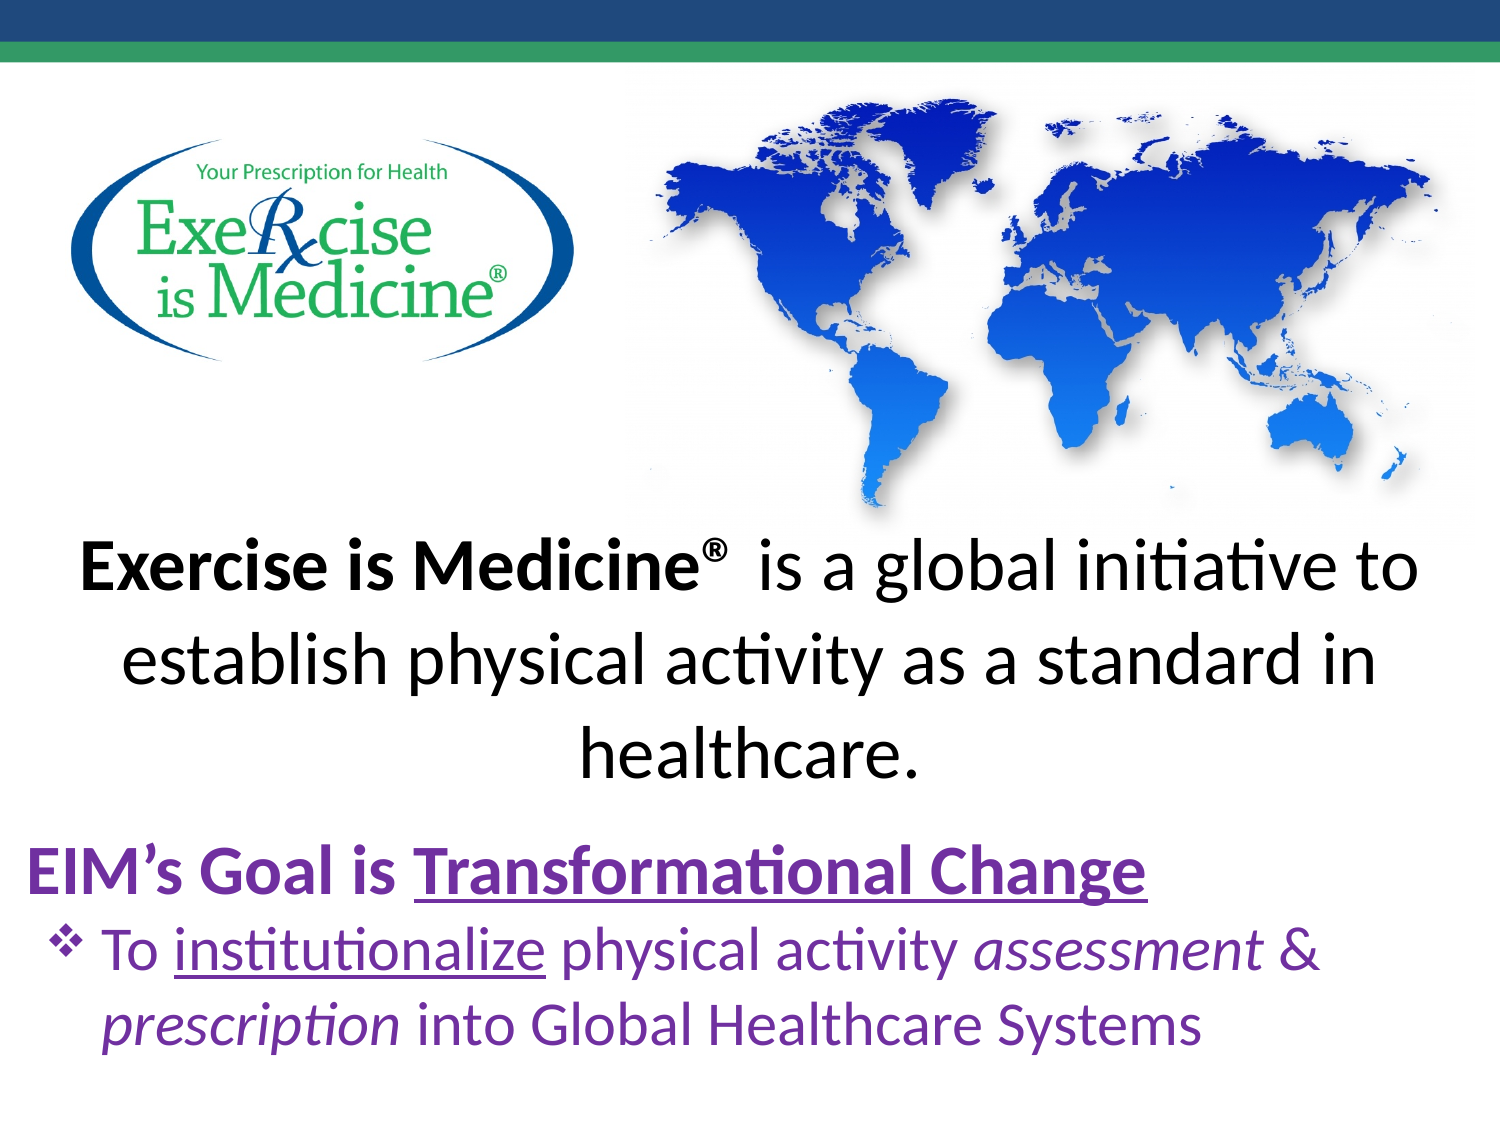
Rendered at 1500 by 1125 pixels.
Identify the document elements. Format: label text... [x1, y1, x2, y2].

picture [625, 63, 1476, 551]
picture [64, 137, 579, 363]
text_box EIM’s Goal is Transformational Change To institutionalize physical activity assessment & prescription into Global Healthcare Systems [11, 787, 1490, 1095]
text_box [0, 0, 1500, 63]
text_box Exercise is Medicine® is a global initiative to establish physical activity as a standard in healthcare. [0, 504, 1500, 801]
